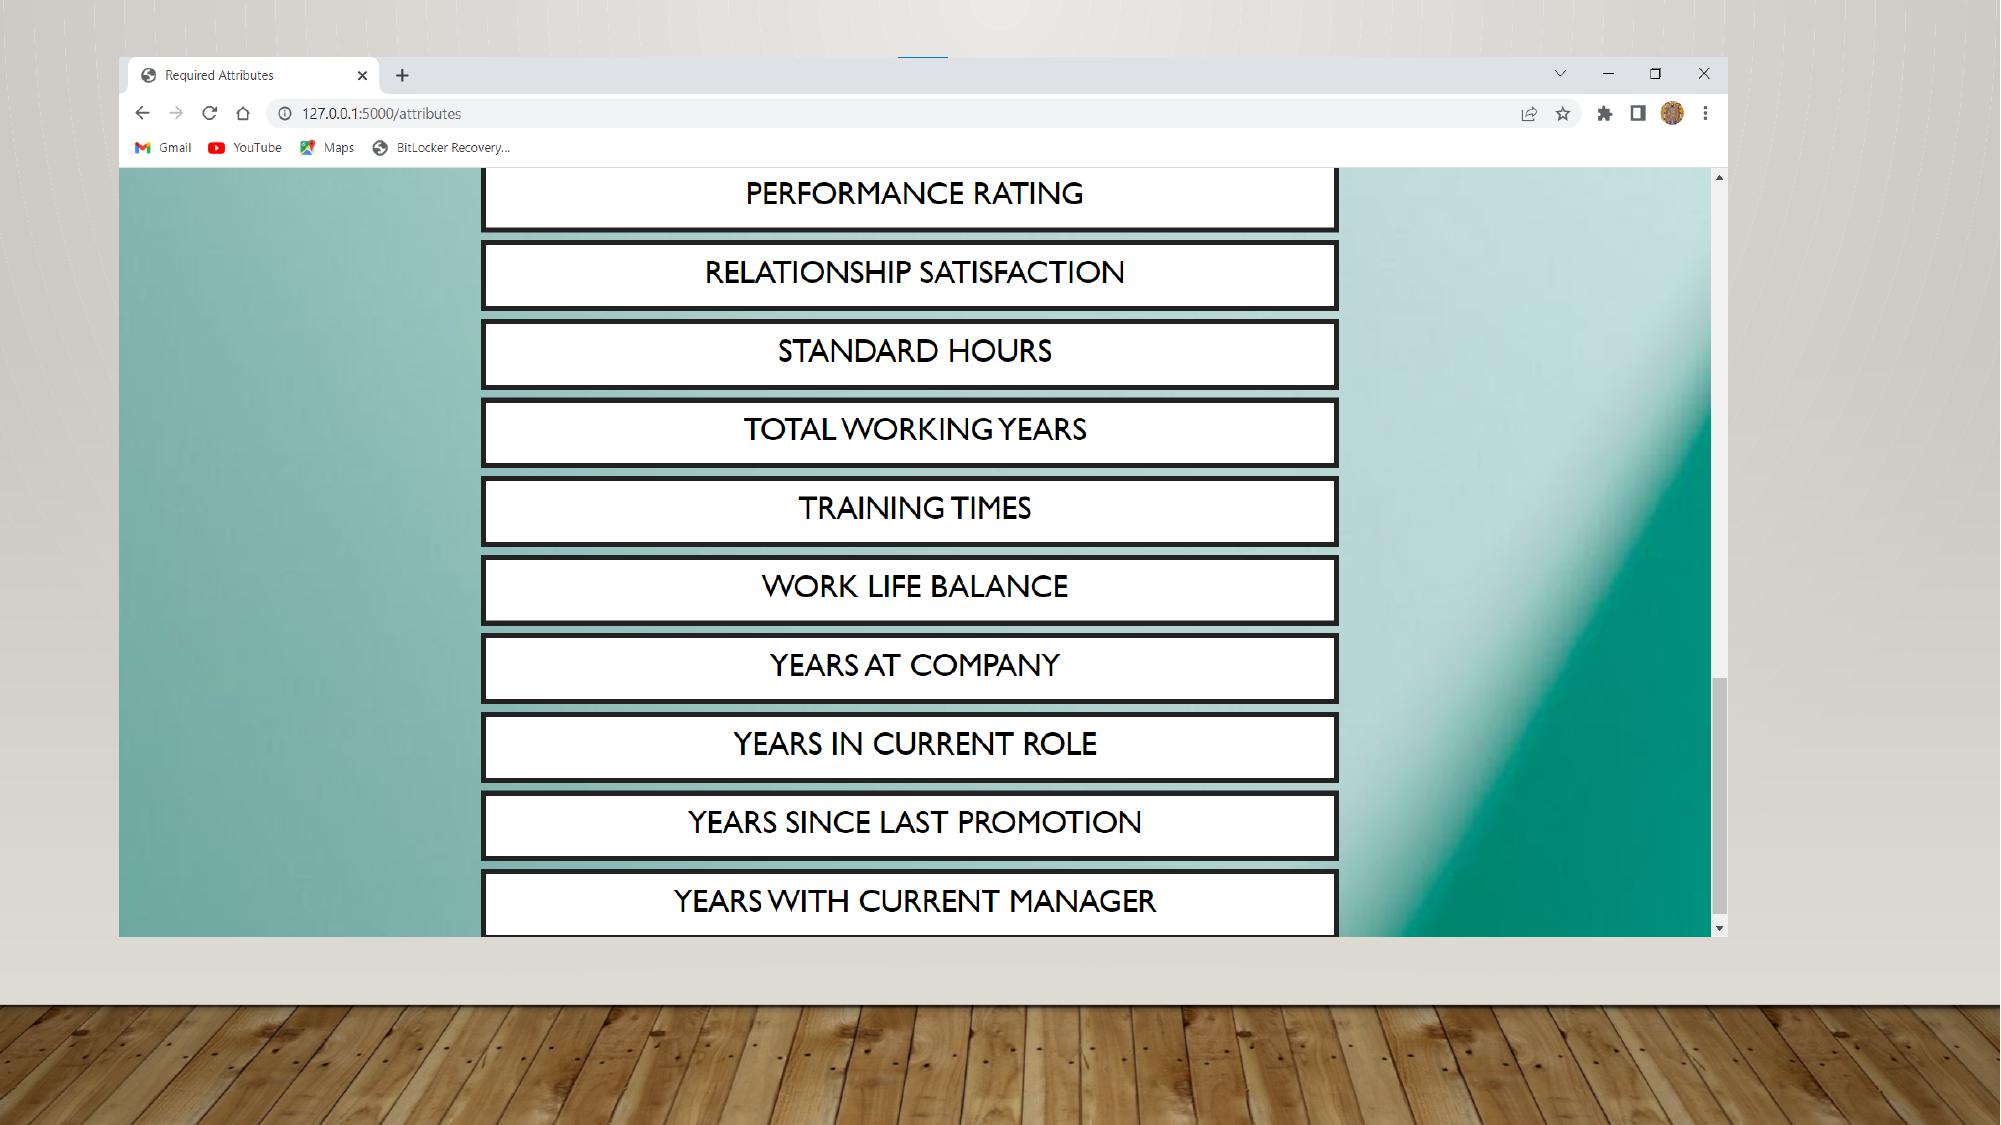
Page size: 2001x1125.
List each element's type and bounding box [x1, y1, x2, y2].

picture [119, 57, 1728, 937]
picture [0, 1005, 2000, 1125]
